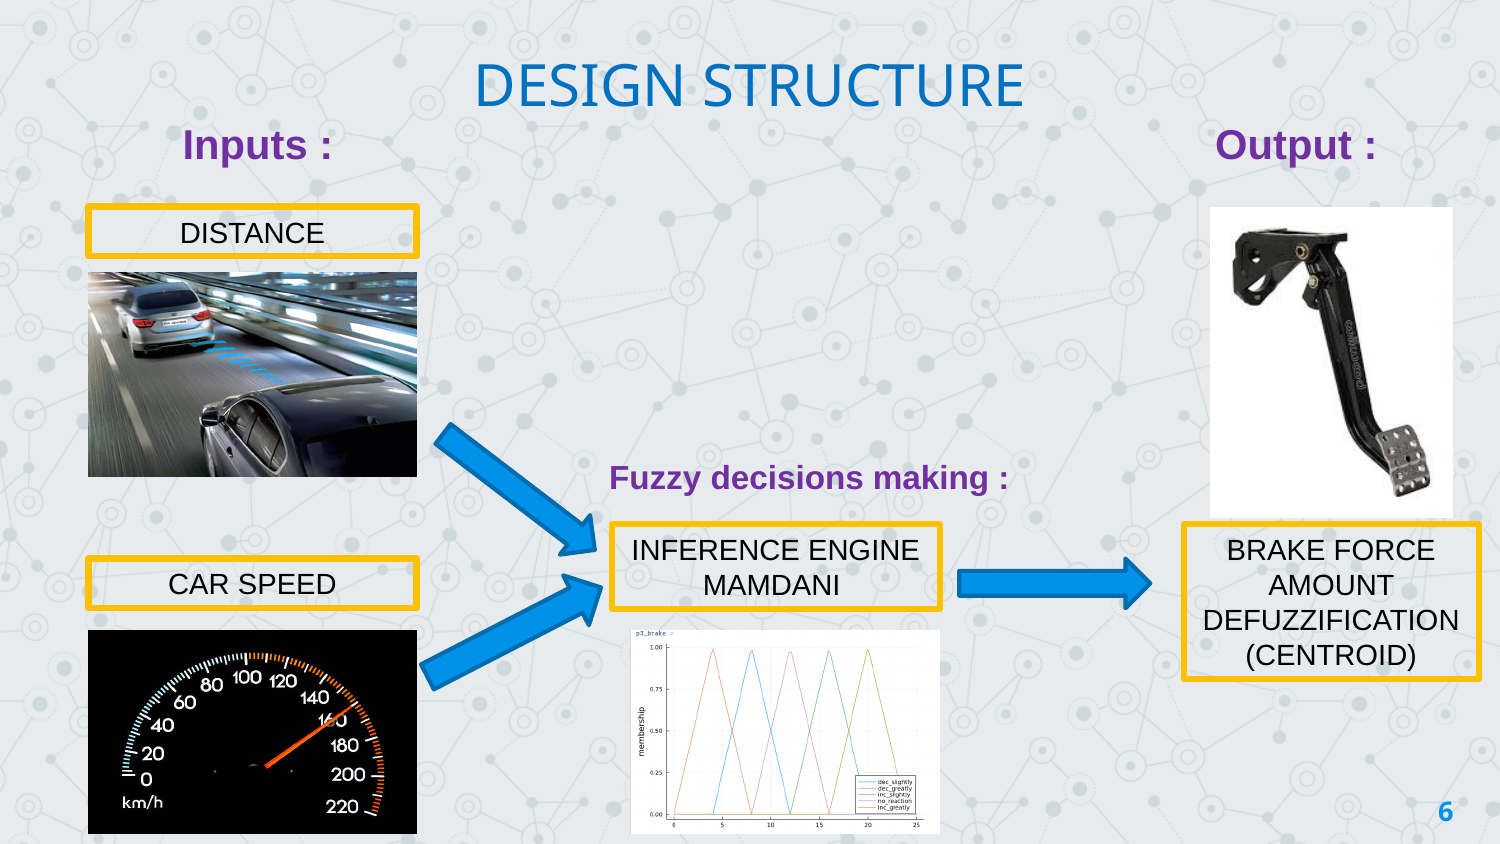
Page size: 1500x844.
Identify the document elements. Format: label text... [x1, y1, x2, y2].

text_box DISTANCE [88, 206, 417, 257]
picture [630, 629, 941, 835]
text_box Fuzzy decisions making : [583, 449, 1036, 504]
picture [88, 629, 417, 835]
text_box Inputs : [88, 110, 428, 176]
text_box BRAKE FORCE AMOUNT DEFUZZIFICATION (CENTROID) [1183, 524, 1479, 679]
text_box CAR SPEED [88, 558, 417, 609]
text_box [433, 421, 597, 557]
slide_number 6 [1378, 779, 1469, 844]
picture [1209, 207, 1453, 519]
text_box INFERENCE ENGINE MAMDANI [611, 524, 940, 609]
text_box Output : [1126, 110, 1467, 176]
text_box [957, 556, 1153, 611]
text_box DESIGN STRUCTURE [373, 40, 1127, 126]
picture [88, 272, 417, 478]
text_box [422, 573, 603, 692]
